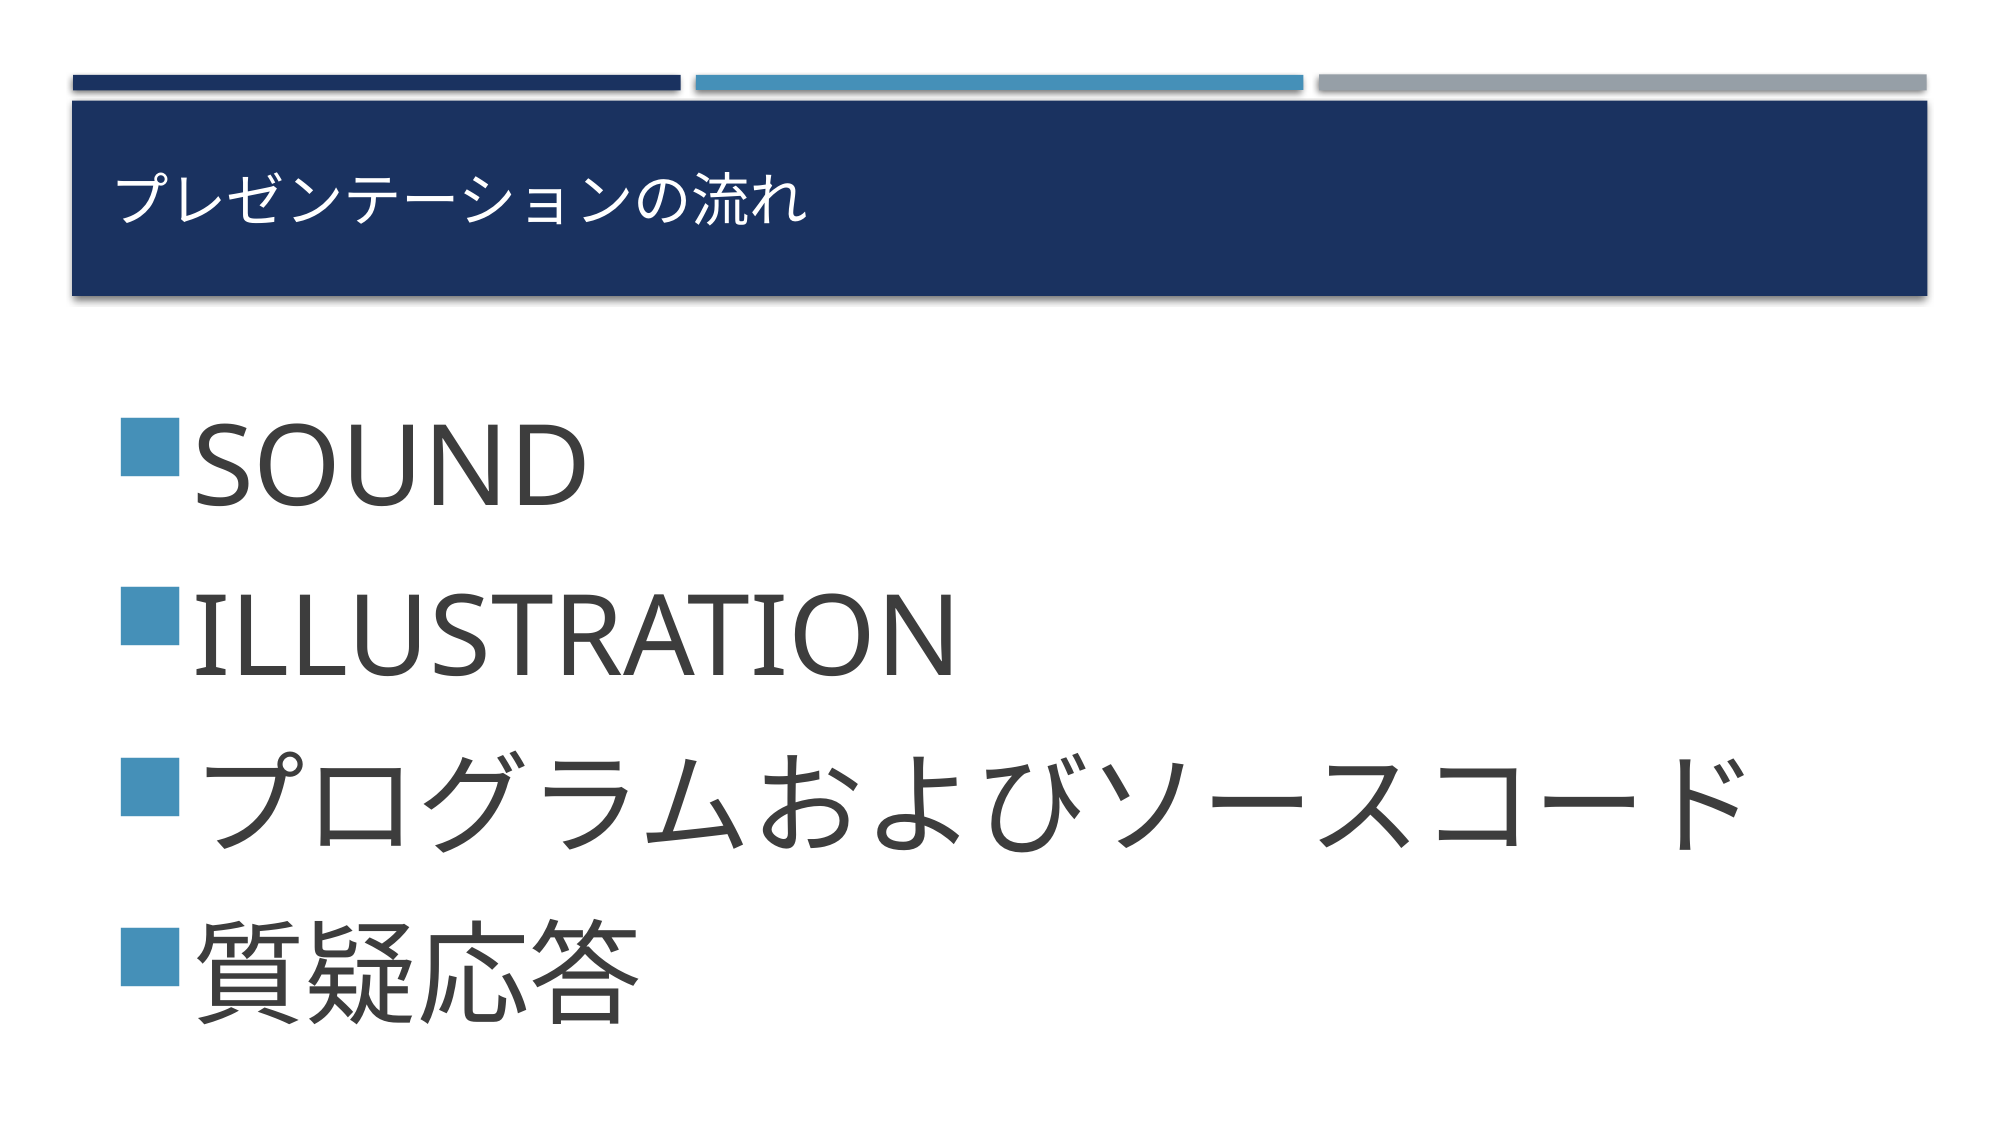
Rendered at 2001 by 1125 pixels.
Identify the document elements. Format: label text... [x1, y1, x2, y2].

list SOUND ILLUSTRATION プログラムおよびソースコード 質疑応答 [95, 357, 1905, 1094]
title プレゼンテーションの流れ [95, 115, 1905, 282]
